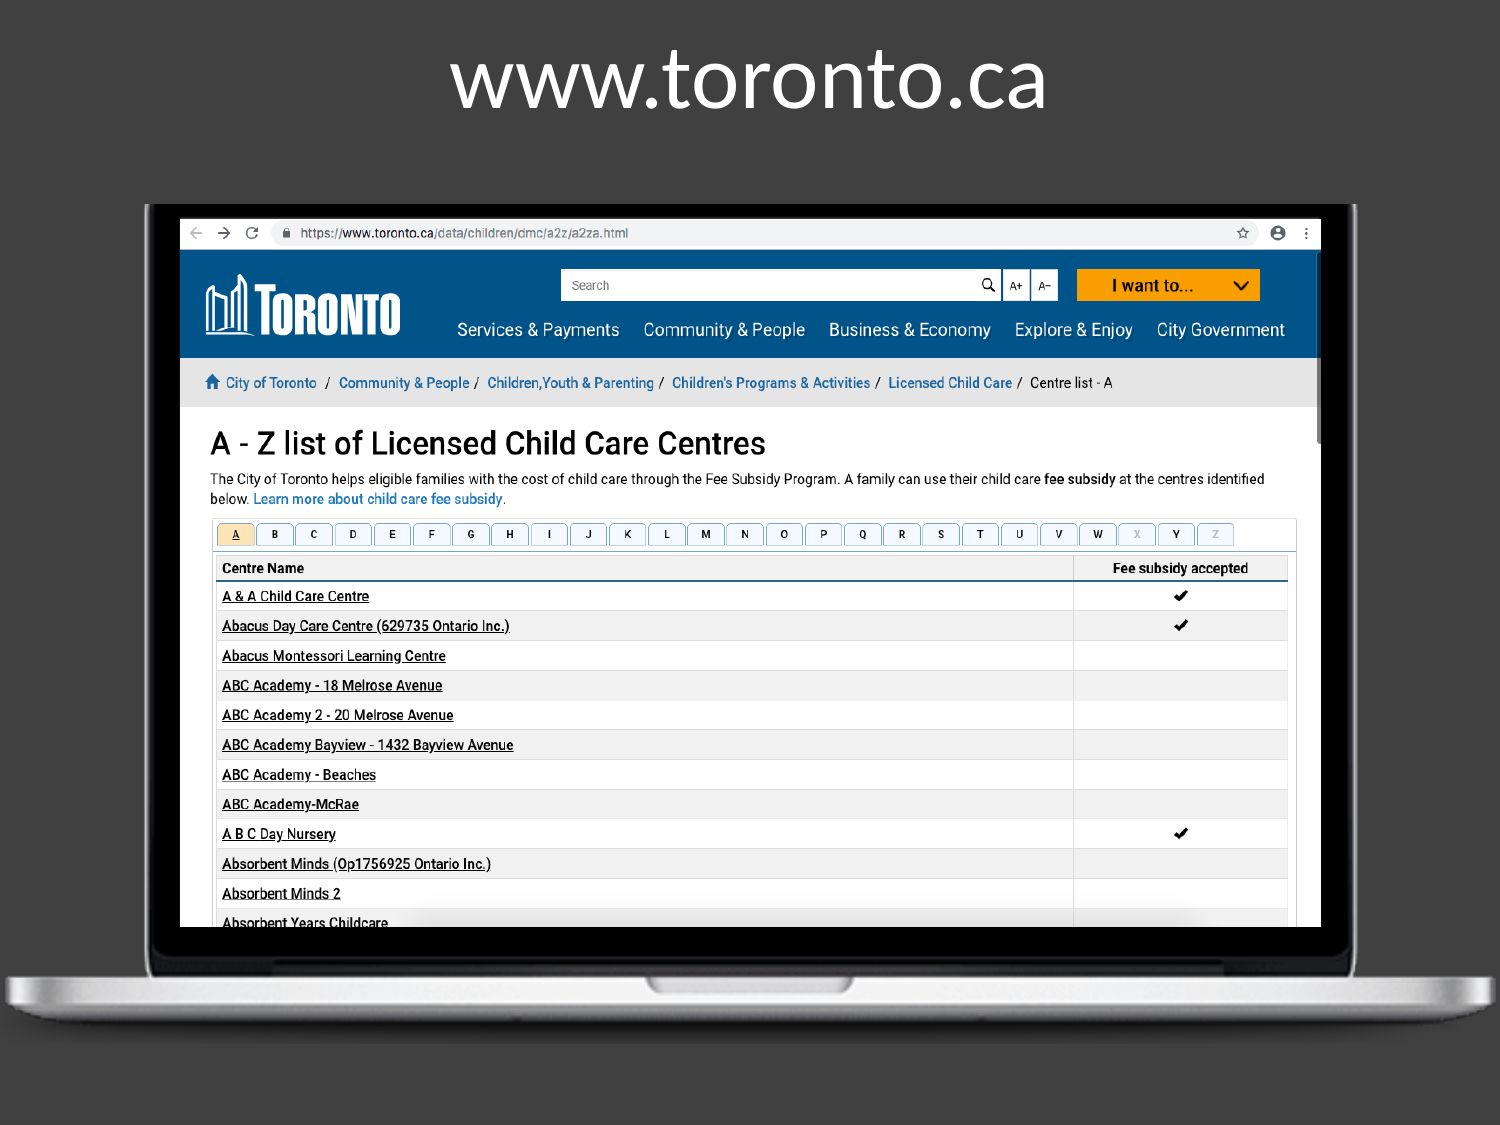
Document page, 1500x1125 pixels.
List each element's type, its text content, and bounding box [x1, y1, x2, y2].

picture [180, 219, 1321, 928]
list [0, 203, 1496, 1044]
title www.toronto.ca [0, 0, 1500, 145]
